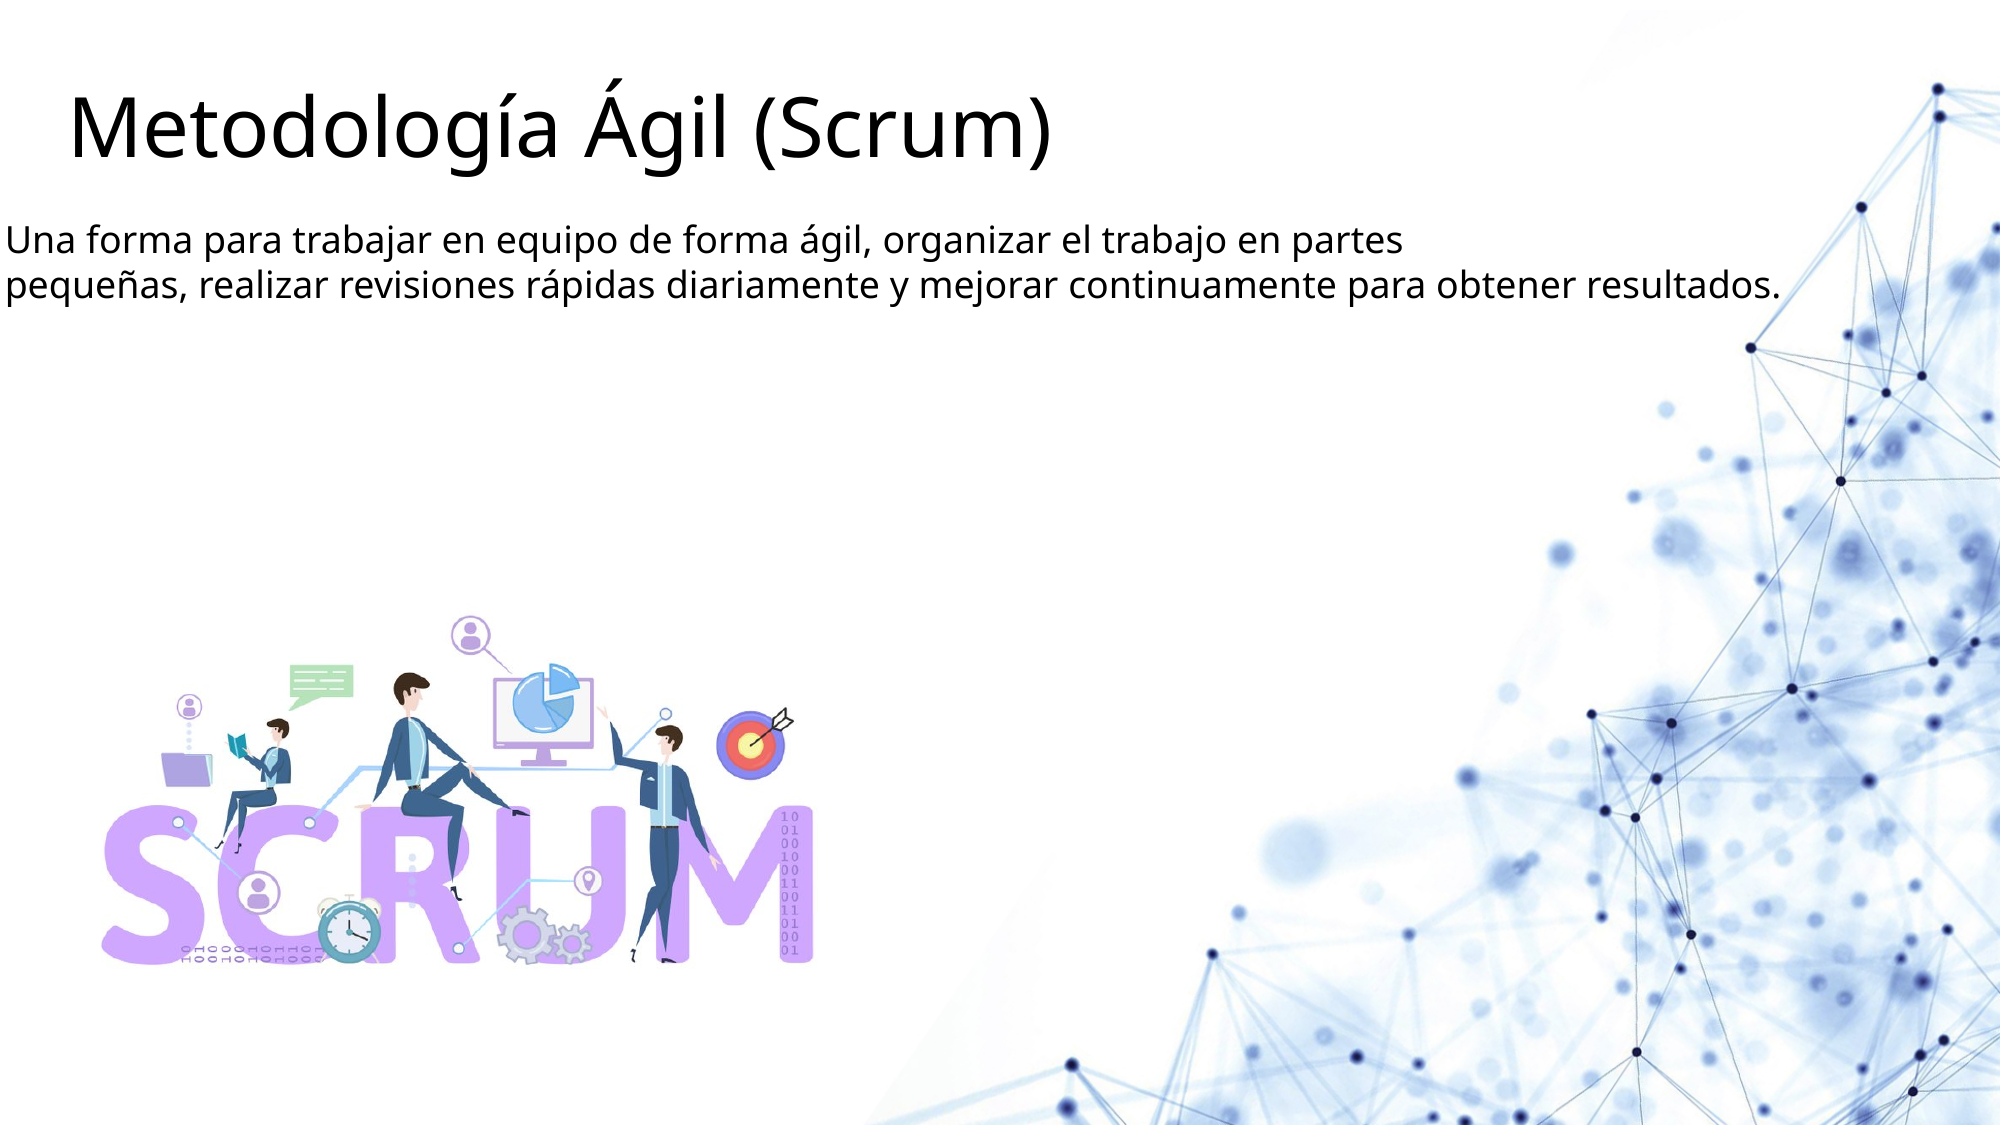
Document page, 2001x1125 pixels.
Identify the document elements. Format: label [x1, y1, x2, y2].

text_box [0, 209, 18, 314]
picture [18, 10, 2000, 1125]
